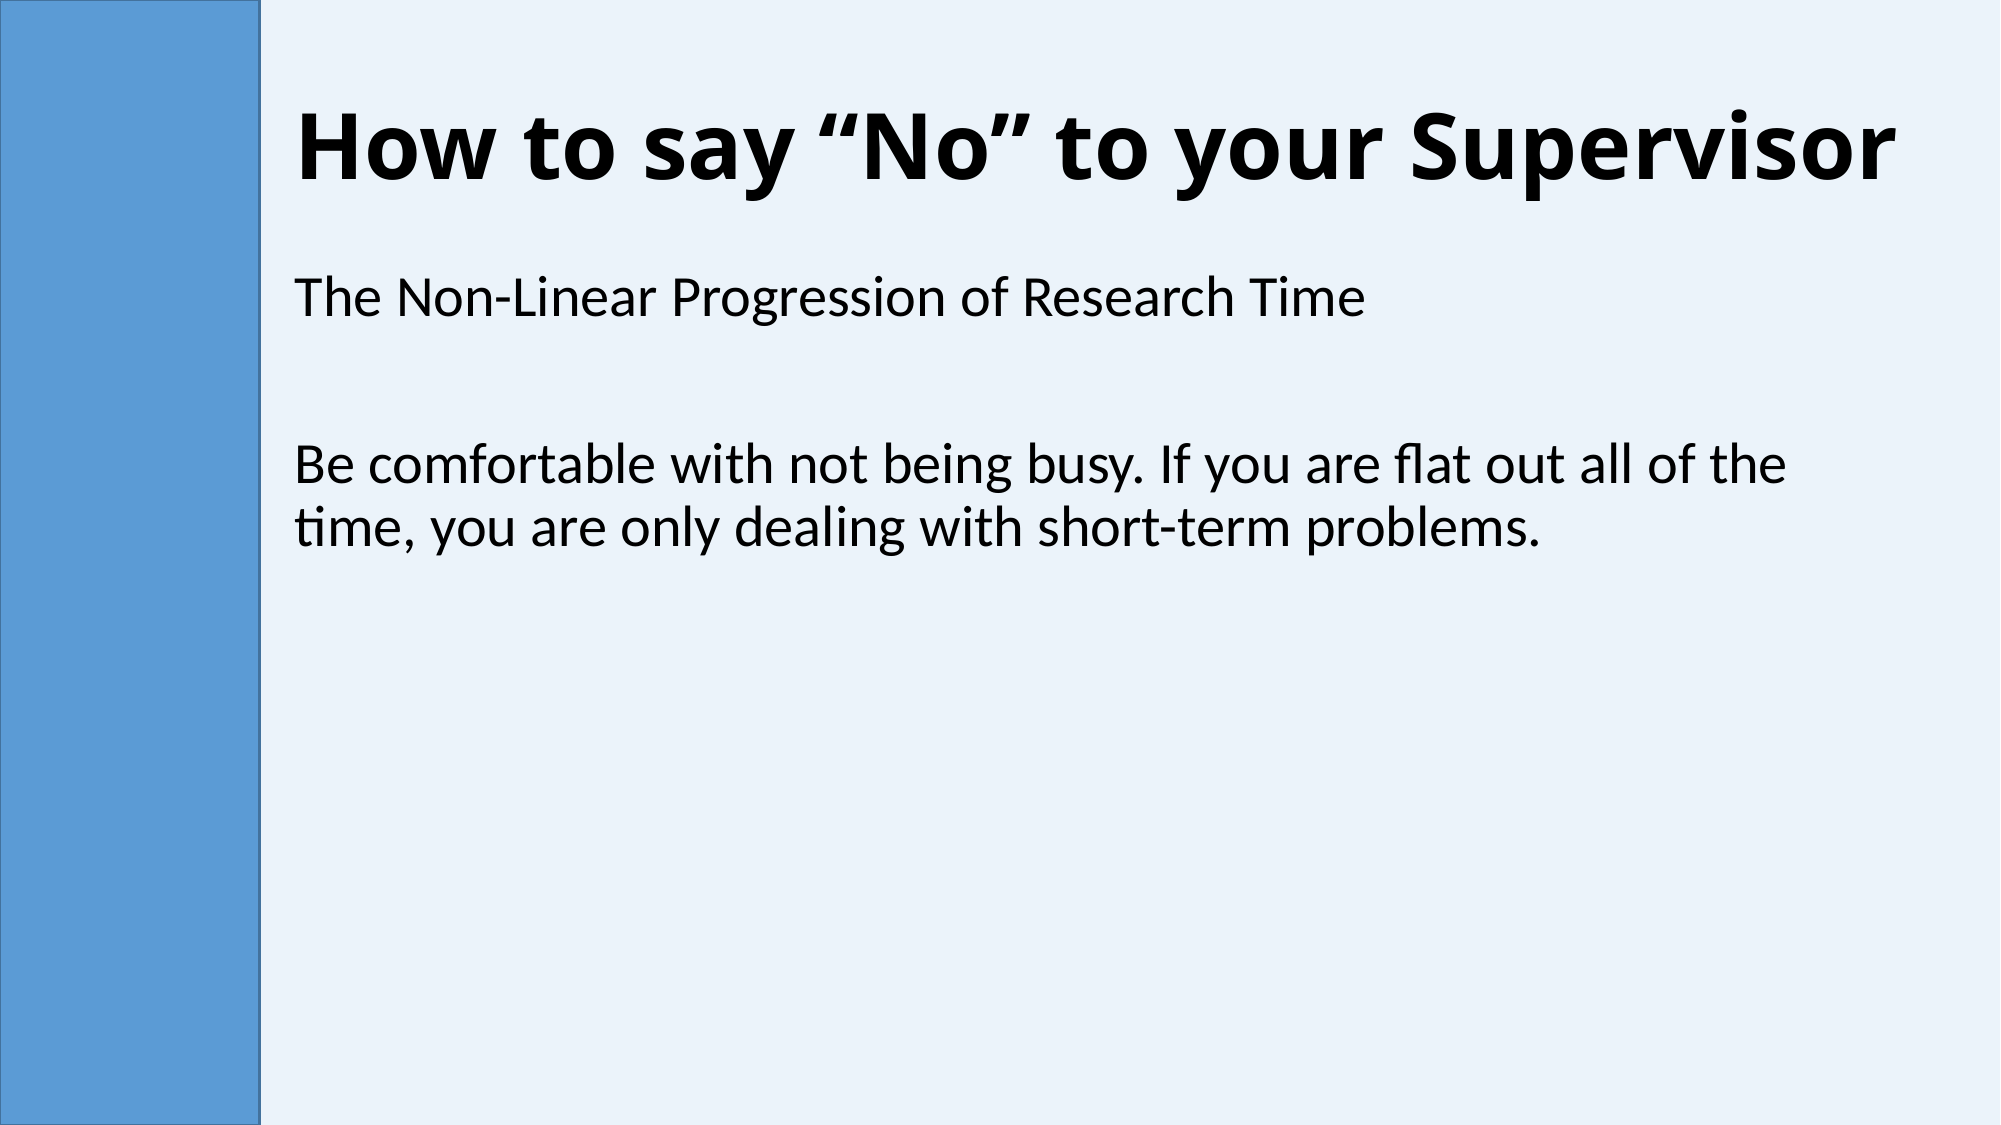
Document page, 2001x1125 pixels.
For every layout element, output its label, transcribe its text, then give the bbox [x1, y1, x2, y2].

text_box [0, 0, 261, 1125]
list The Non-Linear Progression of Research Time Be comfortable with not being busy. If you are flat out all of the time, you are only dealing with short-term problems. [279, 258, 1883, 1070]
title How to say “No” to your Supervisor [279, 41, 2000, 259]
